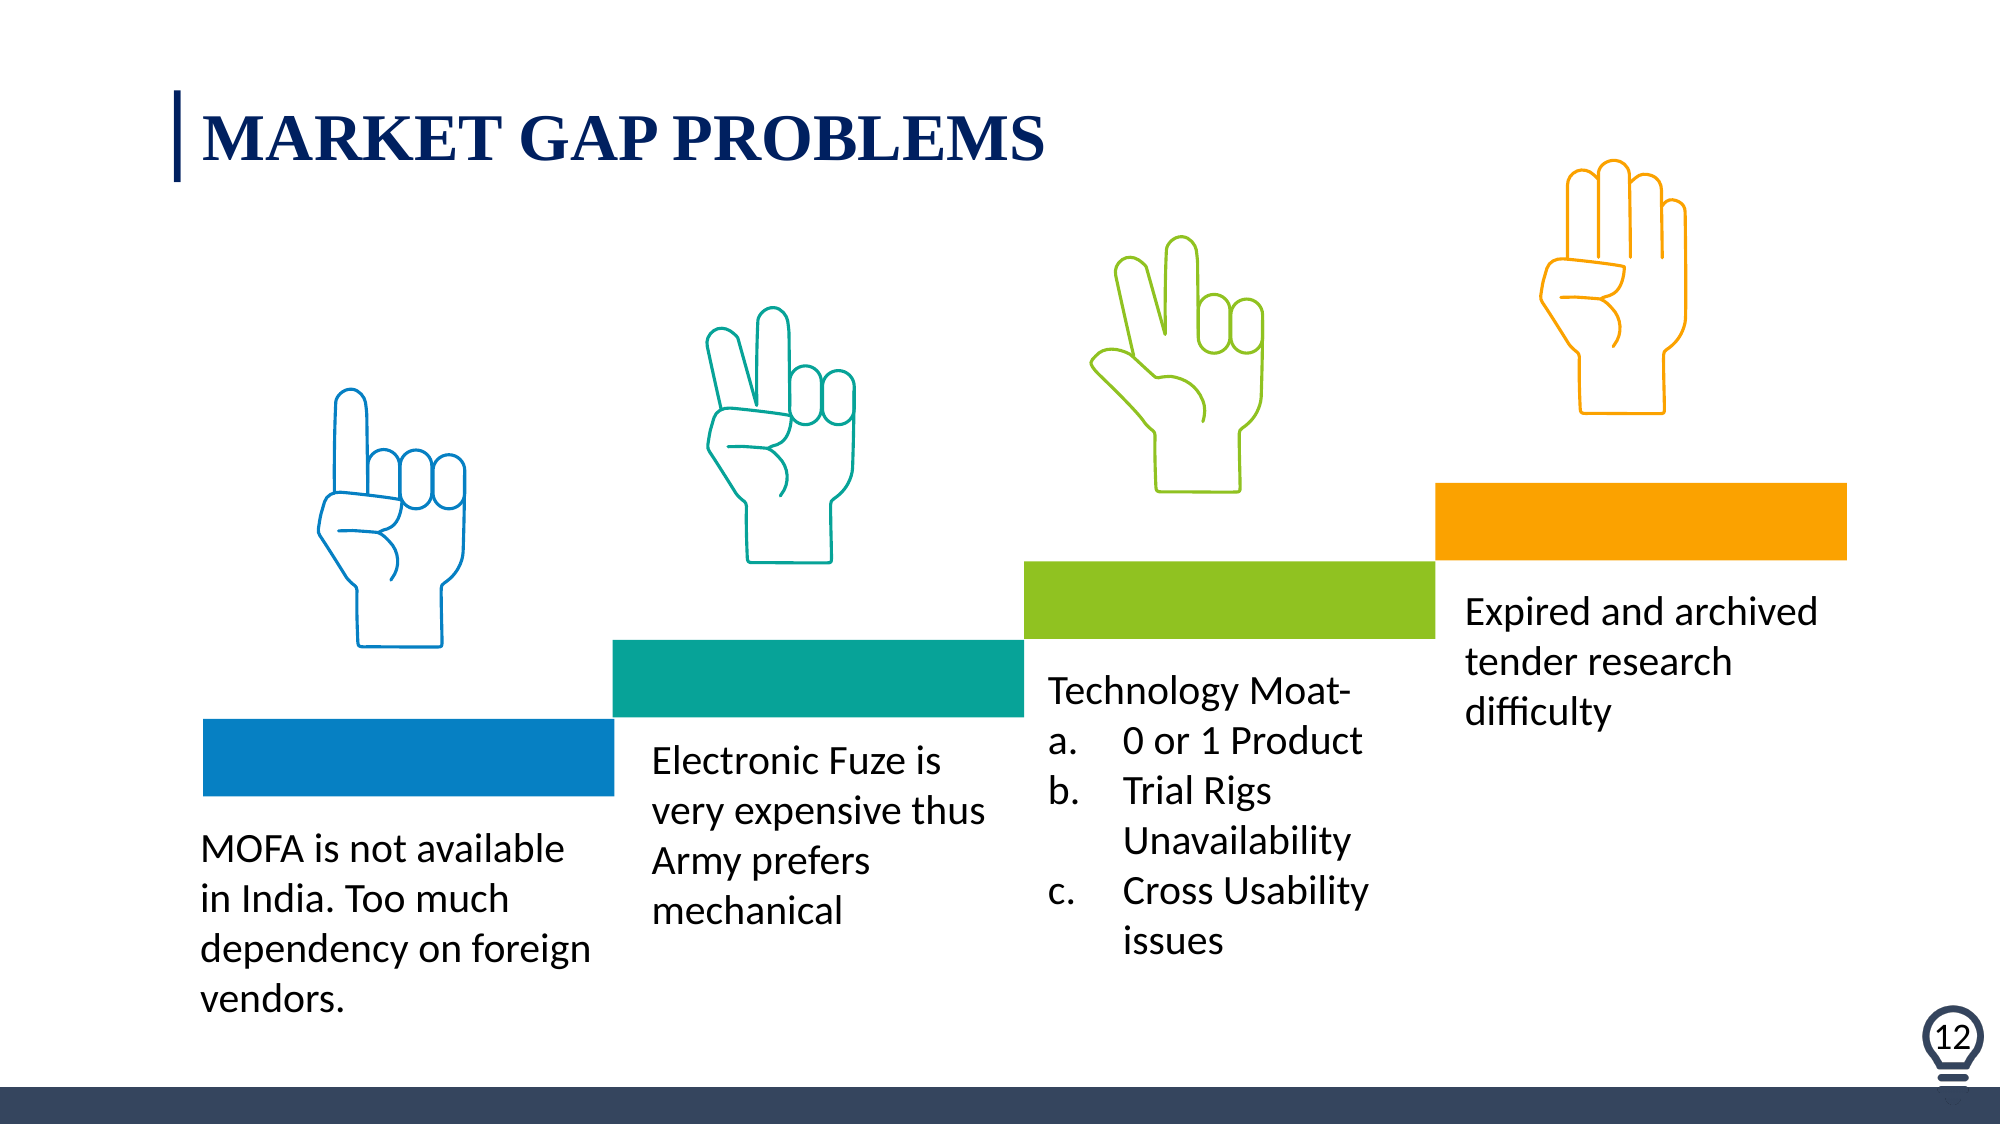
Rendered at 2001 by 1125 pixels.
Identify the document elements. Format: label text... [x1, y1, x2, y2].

picture [1896, 998, 2000, 1112]
text_box [203, 718, 615, 797]
text_box Technology Moat- 0 or 1 Product Trial Rigs Unavailability Cross Usability issues [1033, 655, 1464, 970]
text_box Expired and archived tender research difficulty [1449, 576, 1881, 742]
text_box [1435, 482, 1847, 561]
text_box Electronic Fuze is very expensive thus Army prefers mechanical [636, 725, 1033, 941]
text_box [705, 306, 855, 564]
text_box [1089, 235, 1304, 494]
title |MARKET GAP PROBLEMS [137, 21, 1863, 240]
text_box MOFA is not available in India. Too much dependency on foreign vendors. [185, 813, 616, 1029]
text_box [0, 1087, 2000, 1124]
text_box [612, 639, 1025, 718]
text_box [1024, 561, 1436, 639]
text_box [1513, 156, 1689, 416]
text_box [290, 382, 466, 648]
